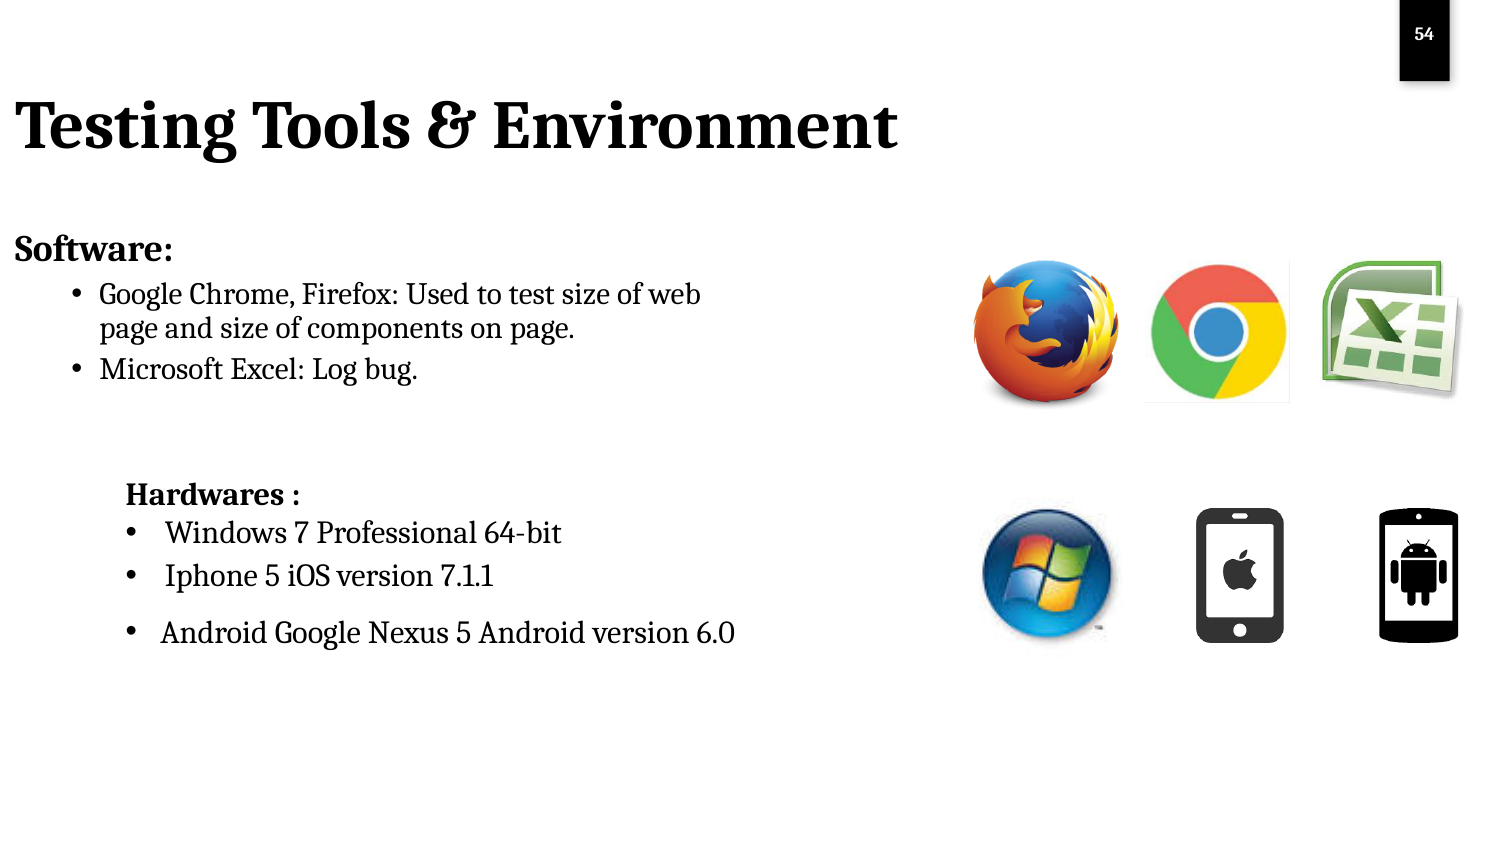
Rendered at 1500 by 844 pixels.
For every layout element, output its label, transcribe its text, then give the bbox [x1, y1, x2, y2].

picture [1145, 260, 1291, 404]
picture [1351, 508, 1486, 643]
picture [968, 255, 1123, 410]
picture [1320, 257, 1469, 407]
picture [1170, 508, 1304, 643]
list Software: Google Chrome, Firefox: Used to test size of web page and size of components on page. Microsoft Excel: Log bug. [0, 221, 764, 427]
picture [963, 498, 1133, 658]
title Testing Tools & Environment [0, 45, 1294, 208]
text_box Hardwares : Windows 7 Professional 64-bit Iphone 5 iOS version 7.1.1 Android Google Nexus 5 Android version 6.0 [114, 471, 878, 658]
slide_number 54 [1393, 10, 1456, 56]
